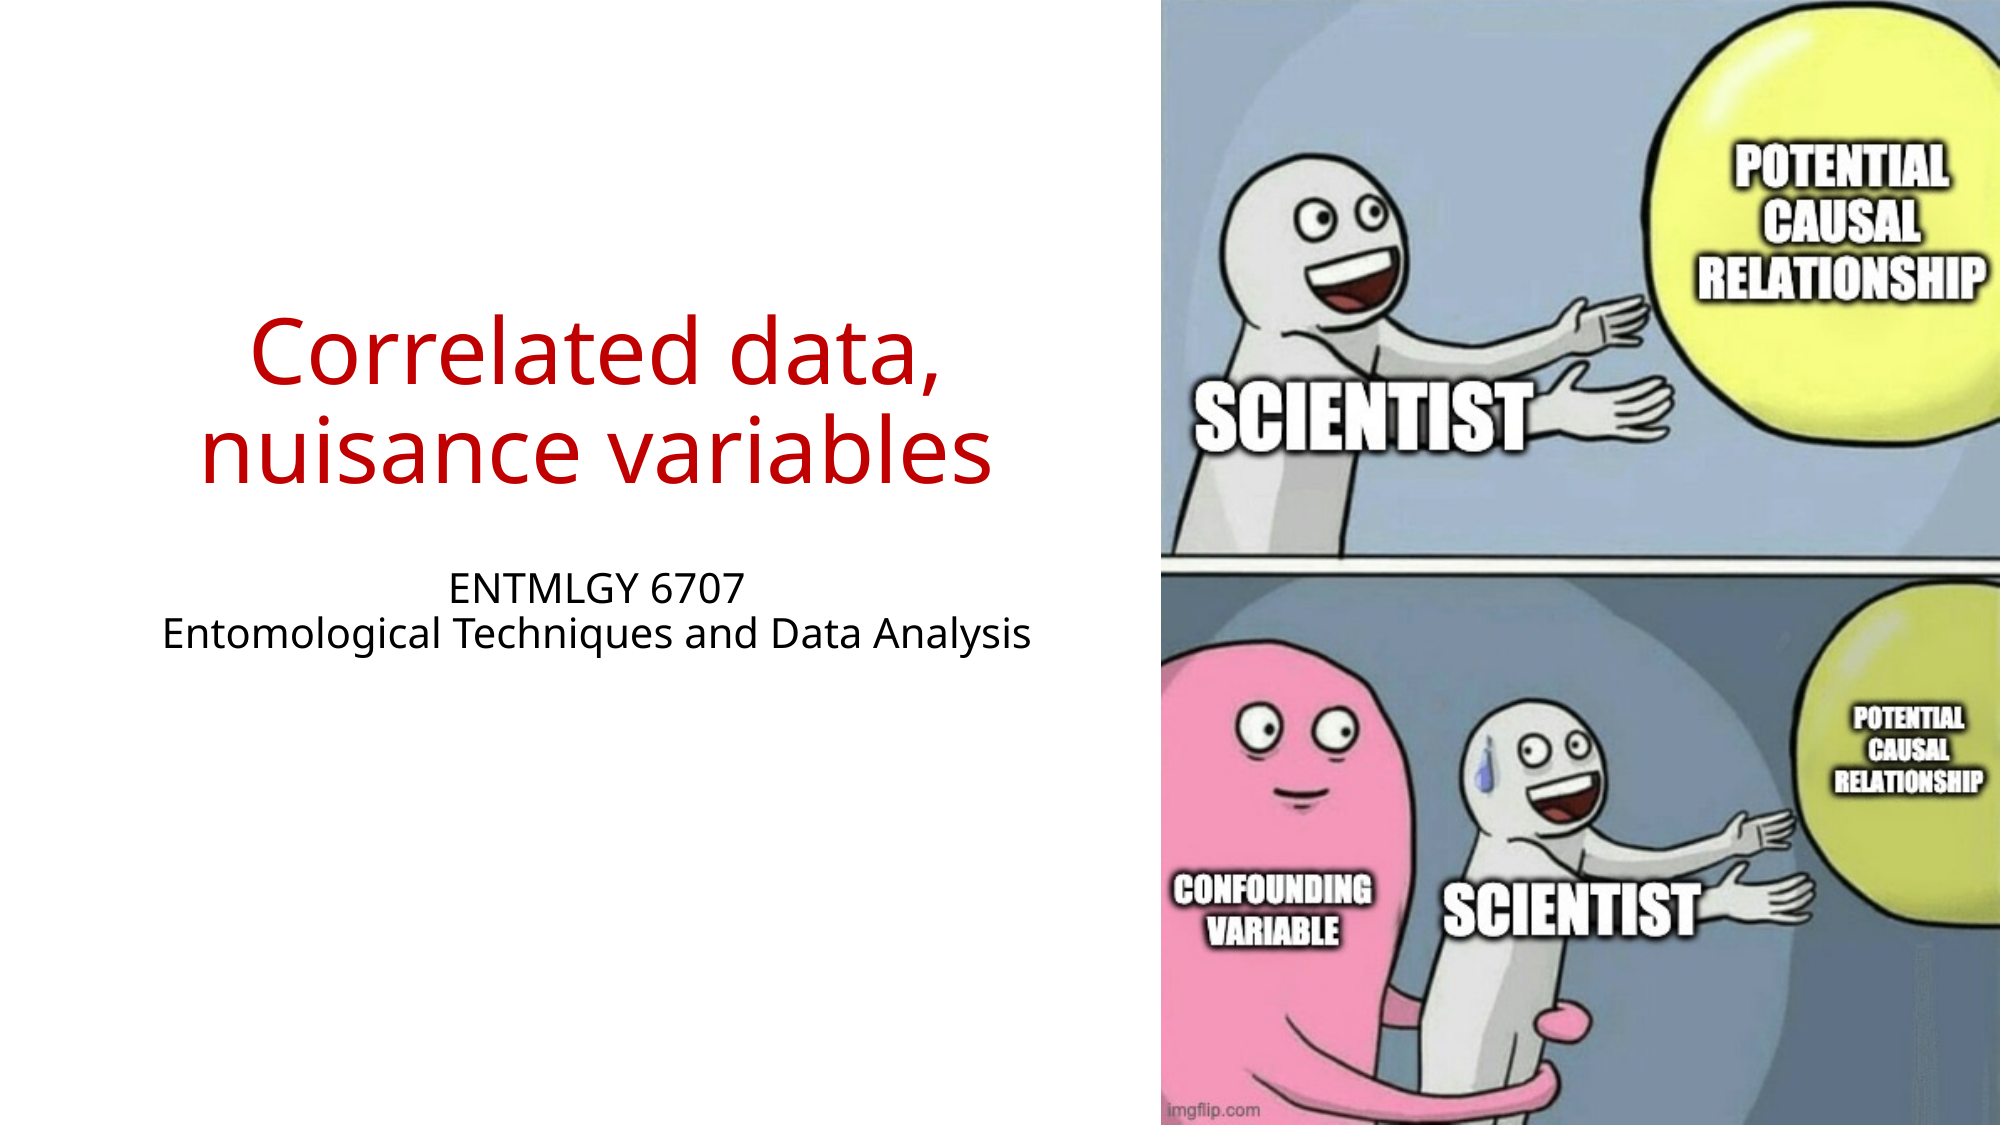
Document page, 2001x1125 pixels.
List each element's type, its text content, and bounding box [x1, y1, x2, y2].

title Correlated data, nuisance variables [177, 305, 1017, 505]
text_box ENTMLGY 6707 Entomological Techniques and Data Analysis [148, 562, 1046, 727]
picture [1161, 0, 2000, 1125]
